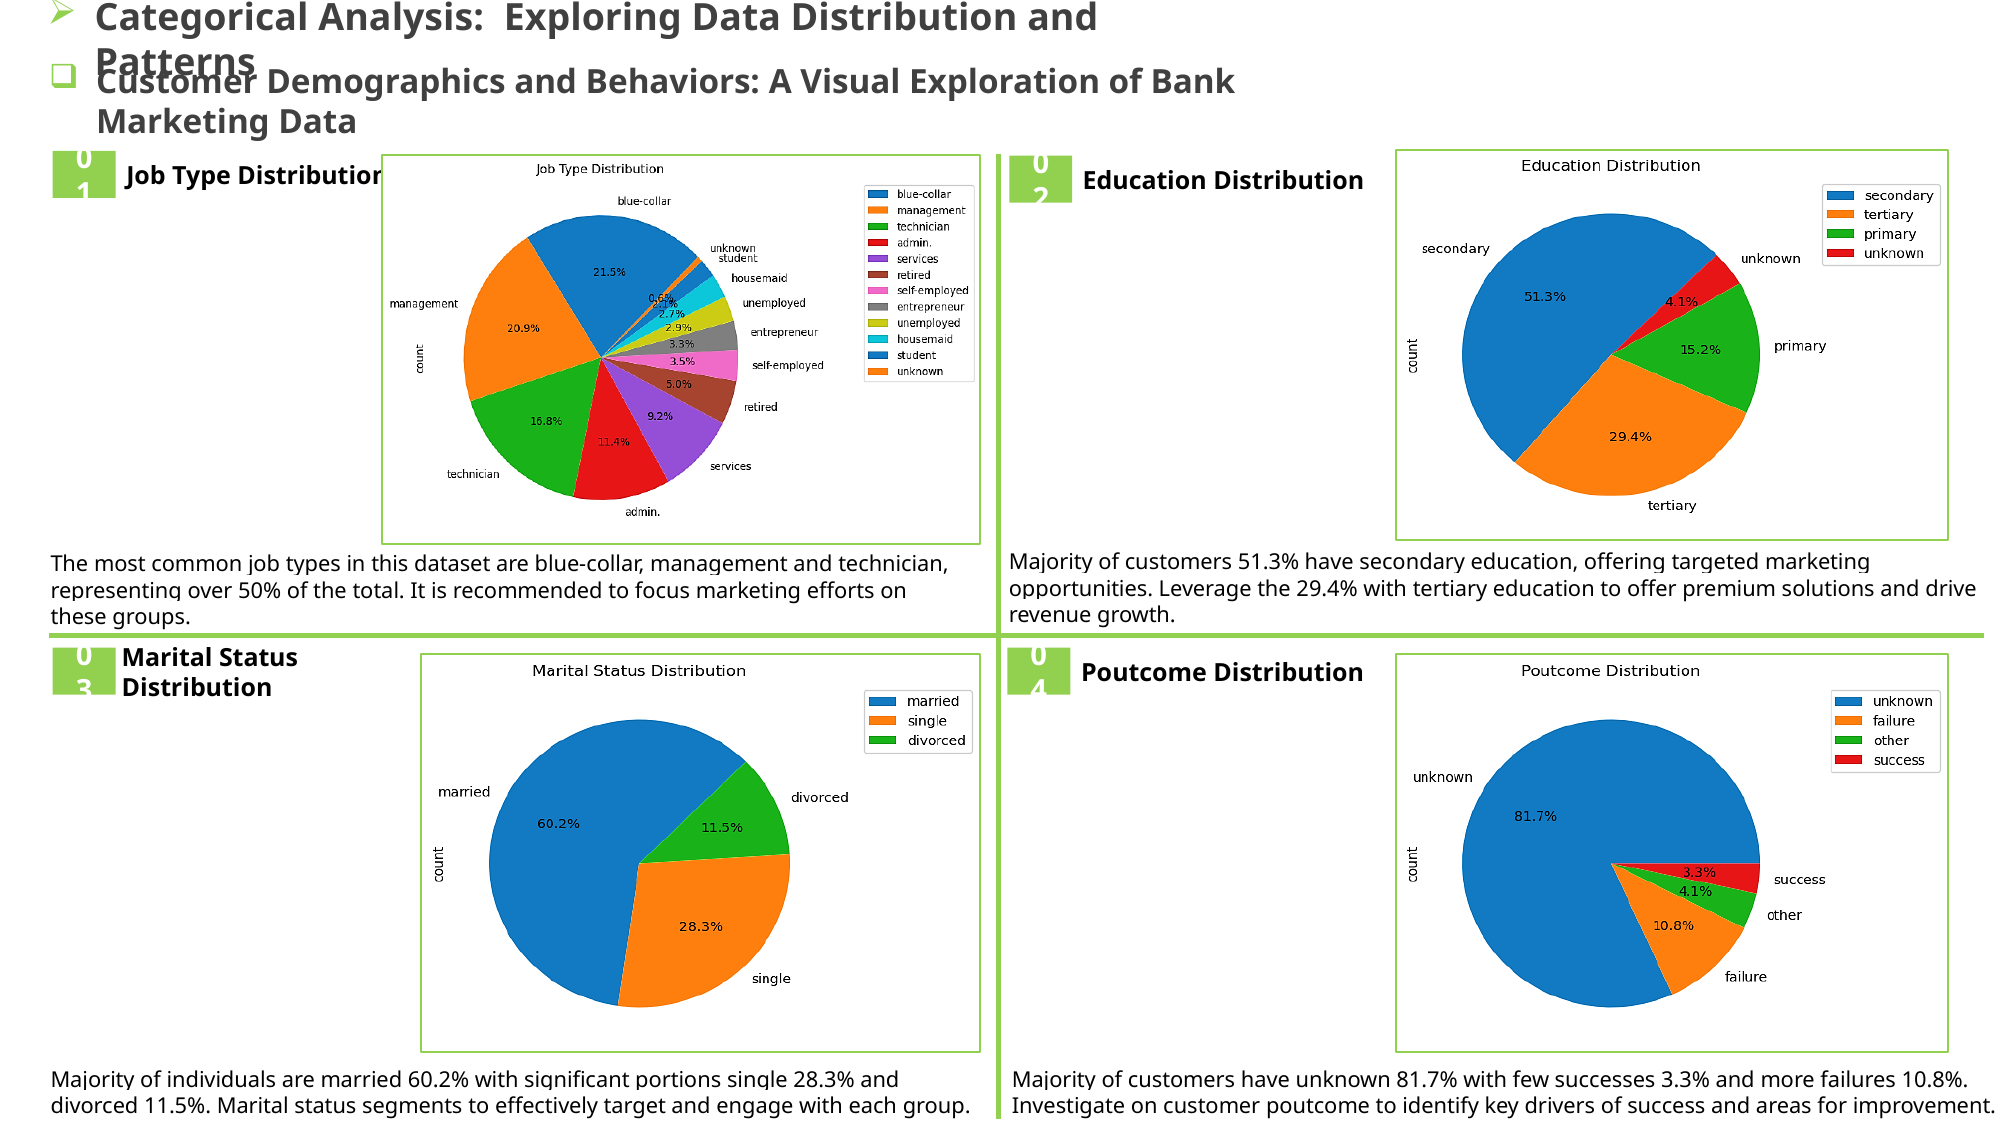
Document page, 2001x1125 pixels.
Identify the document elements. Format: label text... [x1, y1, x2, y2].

text_box Majority of individuals are married 60.2% with significant portions single 28.3% and divorced 11.5%. Marital status segments to effectively target and engage with each group. [35, 1062, 990, 1121]
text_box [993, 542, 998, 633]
text_box The most common job types in this dataset are blue-collar, management and technician, representing over 50% of the total. It is recommended to focus marketing efforts on these groups. [35, 542, 986, 636]
picture [382, 155, 980, 543]
text_box Categorical Analysis: Exploring Data Distribution and Patterns [32, 0, 1229, 76]
text_box 03 [52, 647, 106, 696]
picture [1396, 655, 1948, 1052]
picture [422, 655, 980, 1052]
picture [1396, 150, 1948, 540]
text_box Job Type Distribution [110, 138, 757, 213]
text_box Poutcome Distribution [1065, 636, 1711, 709]
text_box Education Distribution [1067, 142, 1713, 217]
text_box Majority of customers have unknown 81.7% with few successes 3.3% and more failures 10.8%. Investigate on customer poutcome to identify key drivers of success and areas for improvement. [996, 1062, 2000, 1121]
text_box Majority of customers 51.3% have secondary education, offering targeted marketing opportunities. Leverage the 29.4% with tertiary education to offer premium solutions and drive revenue growth. [999, 542, 2000, 633]
text_box 01 [52, 150, 110, 199]
text_box 04 [1006, 647, 1065, 696]
text_box 02 [1008, 155, 1067, 204]
text_box Marital Status Distribution [106, 636, 447, 709]
text_box Customer Demographics and Behaviors: A Visual Exploration of Bank Marketing Data [33, 62, 1398, 138]
